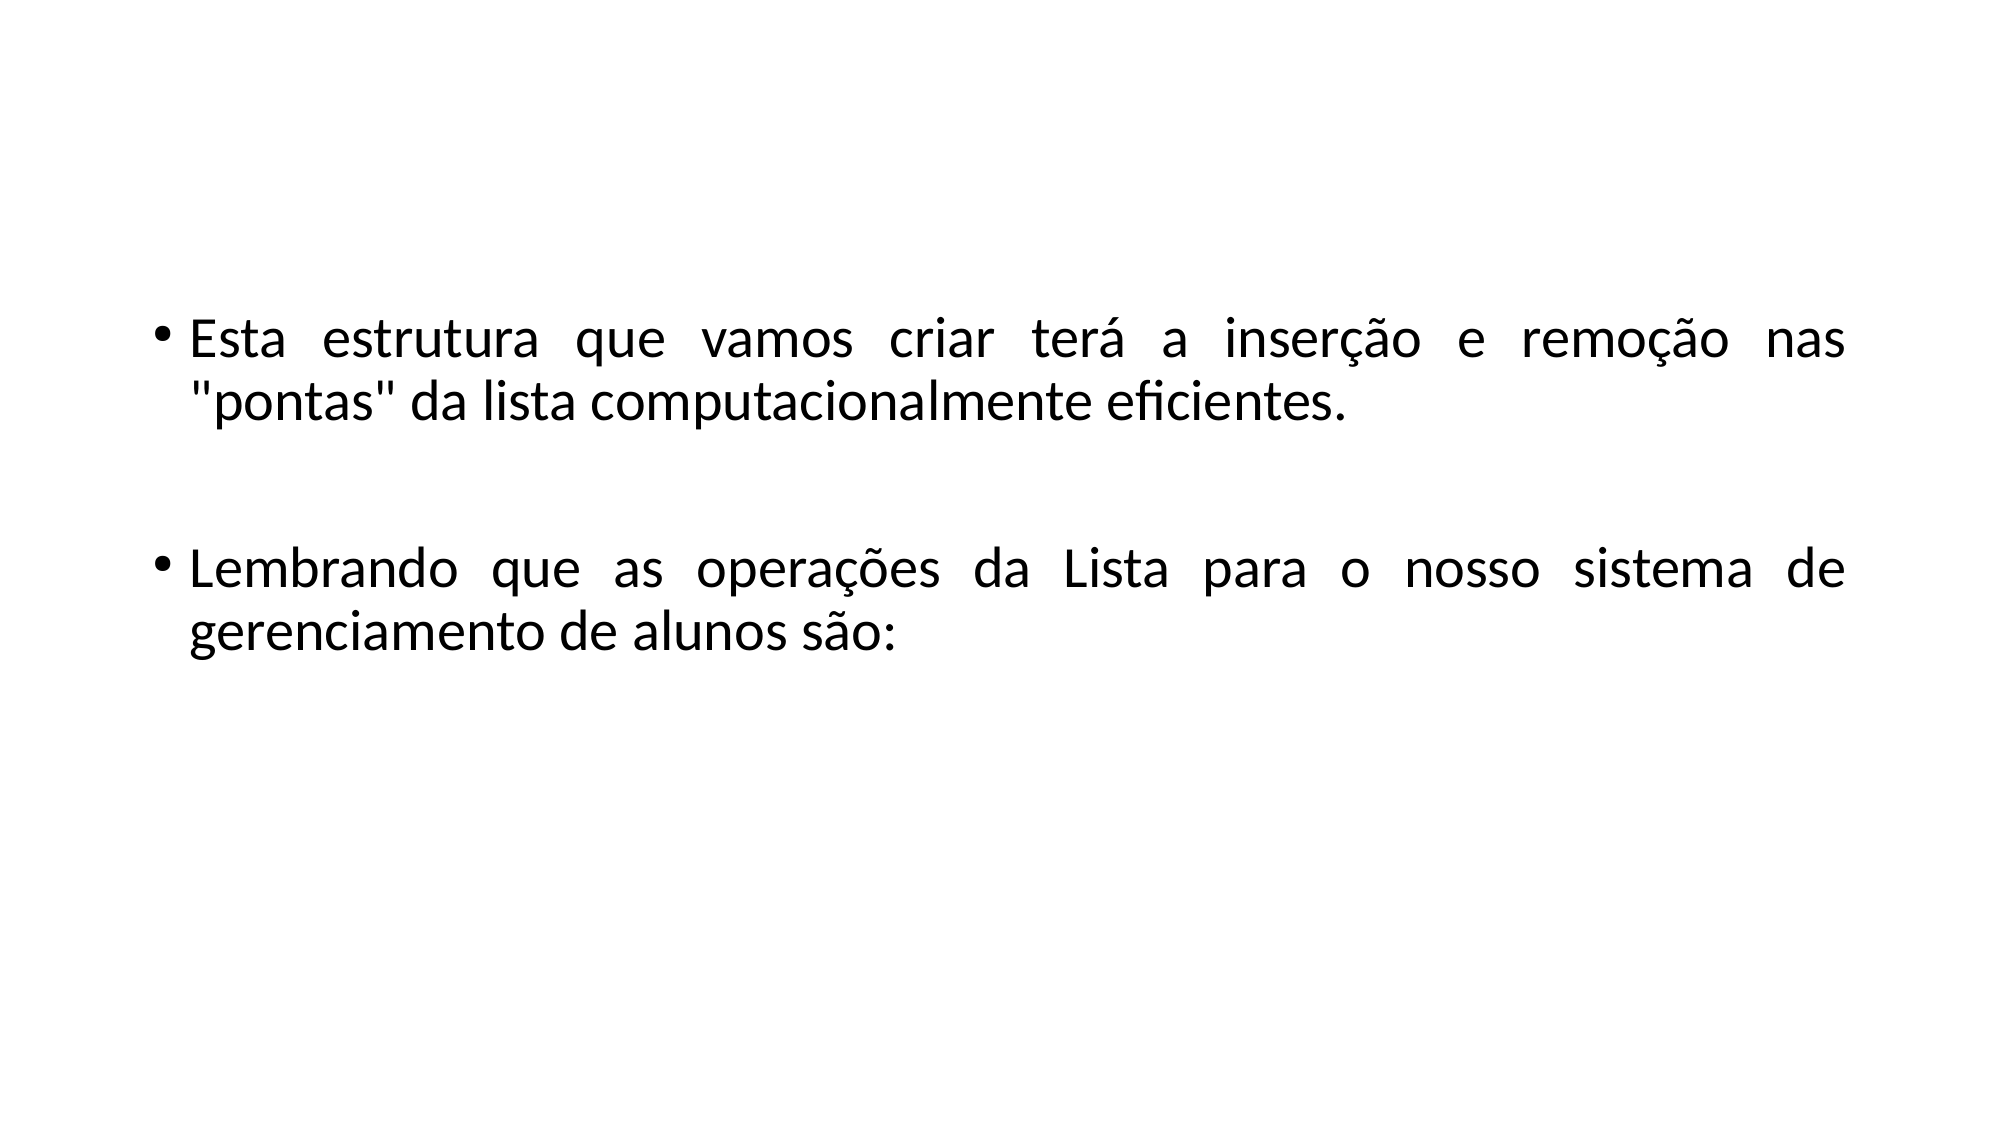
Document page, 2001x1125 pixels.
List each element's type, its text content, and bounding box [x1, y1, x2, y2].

list Esta estrutura que vamos criar terá a inserção e remoção nas "pontas" da lista computacionalmente eficientes. Lembrando que as operações da Lista para o nosso sistema de gerenciamento de alunos são: [137, 299, 1863, 1014]
